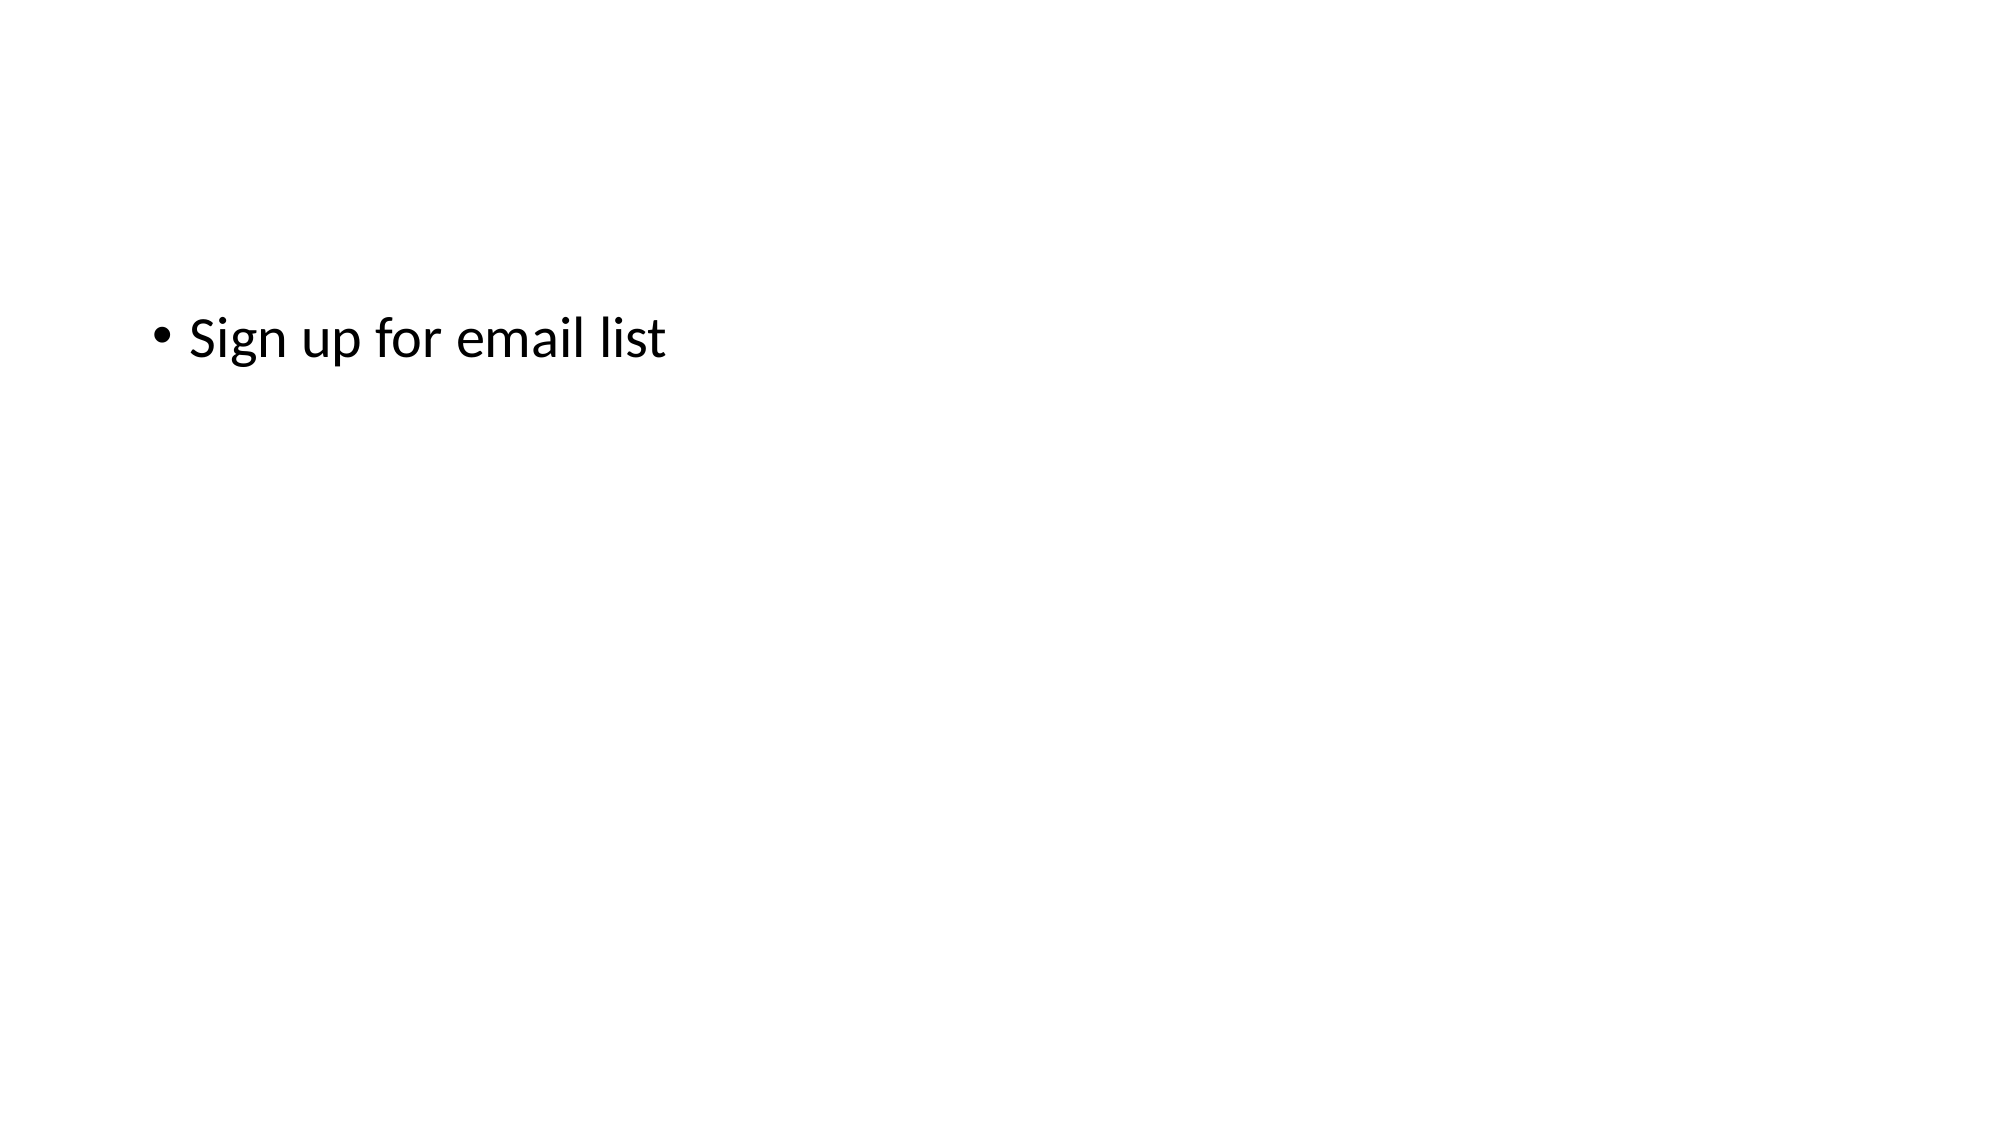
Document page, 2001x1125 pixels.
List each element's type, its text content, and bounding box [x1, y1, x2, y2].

list Sign up for email list [137, 299, 1863, 1014]
